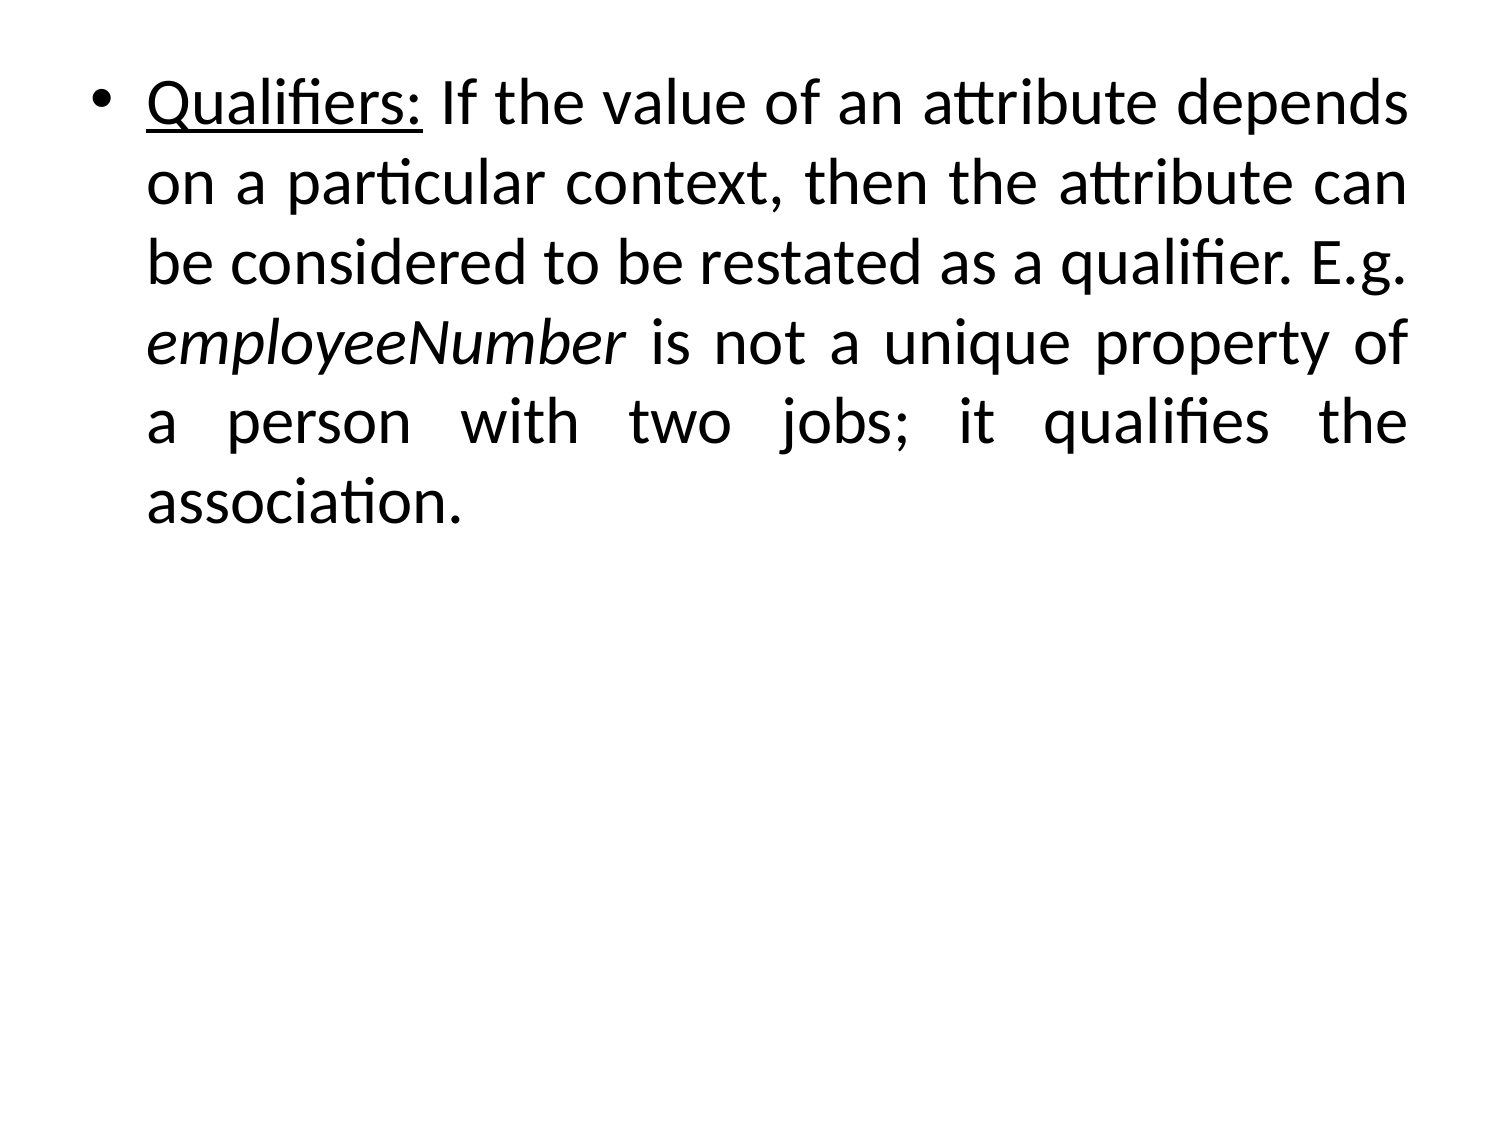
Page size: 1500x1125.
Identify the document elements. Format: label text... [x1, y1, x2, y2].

list Qualifiers: If the value of an attribute depends on a particular context, then the attribute can be considered to be restated as a qualifier. E.g. employeeNumber is not a unique property of a person with two jobs; it qualifies the association. [75, 50, 1425, 1005]
